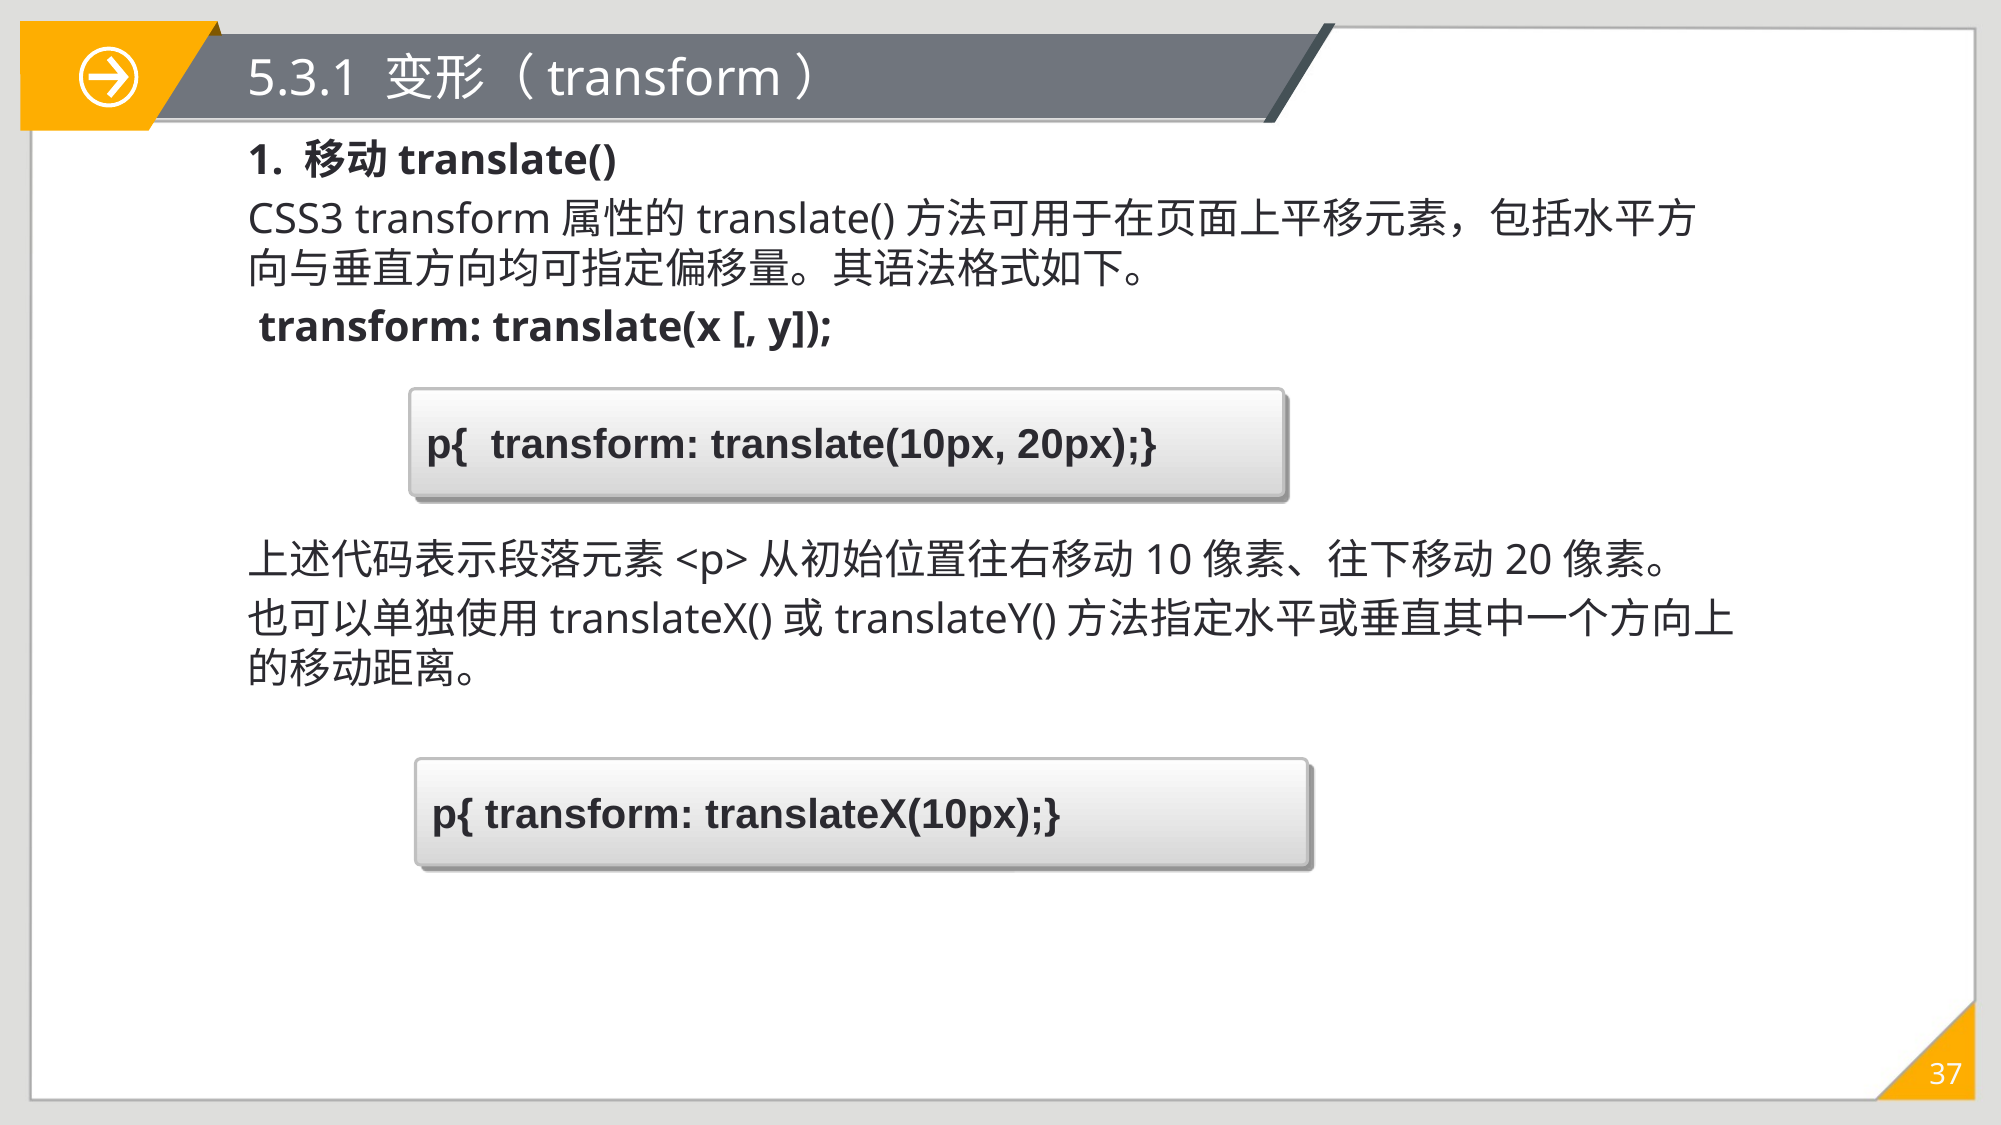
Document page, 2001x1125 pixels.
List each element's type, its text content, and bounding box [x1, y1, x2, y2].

list 1. 移动translate() CSS3 transform属性的translate()方法可用于在页面上平移元素，包括水平方向与垂直方向均可指定偏移量。其语法格式如下。 transform: translate(x [, y]); 上述代码表示段落元素<p>从初始位置往右移动10像素、往下移动20像素。 也可以单独使用translateX()或translateY()方法指定水平或垂直其中一个方向上的移动距离。 [232, 125, 1751, 728]
picture [0, 0, 2001, 1125]
text_box p{ transform: translate(10px, 20px);} [409, 388, 1284, 496]
text_box p{ transform: translateX(10px);} [415, 758, 1308, 865]
title 5.3.1 变形（transform） [232, 37, 1690, 113]
